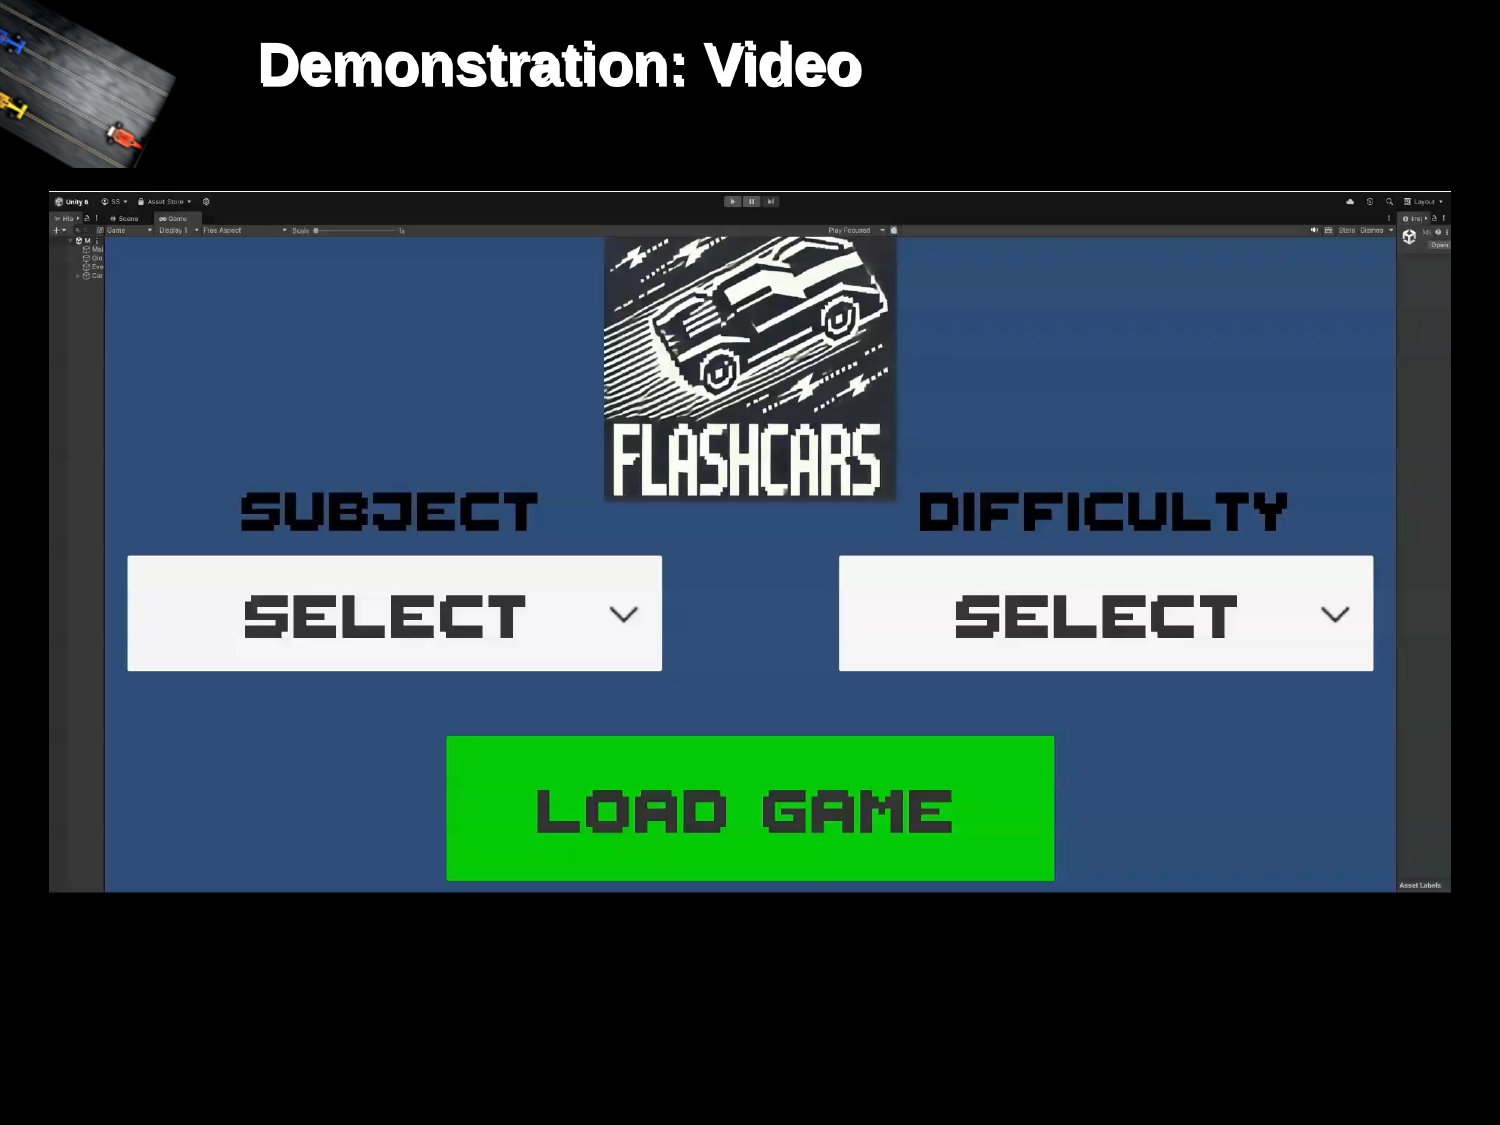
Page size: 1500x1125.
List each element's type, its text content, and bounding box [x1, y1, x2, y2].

picture [0, 0, 1500, 1125]
title Demonstration: Video [241, 18, 1338, 103]
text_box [48, 167, 1452, 959]
